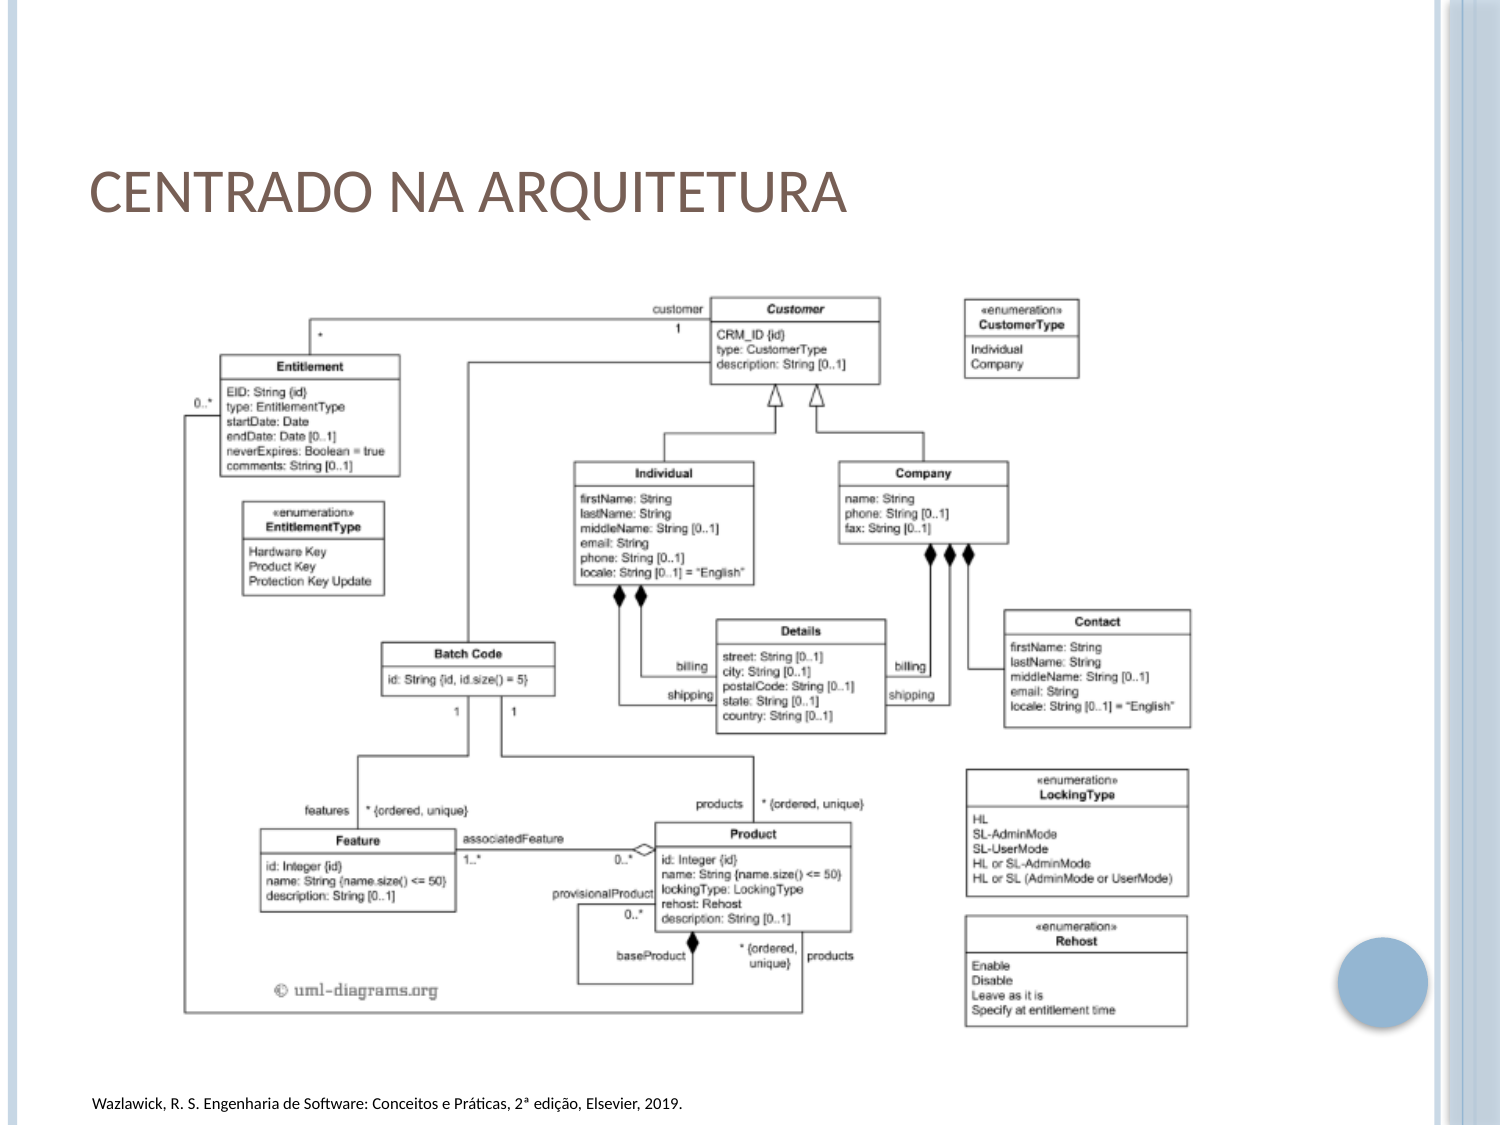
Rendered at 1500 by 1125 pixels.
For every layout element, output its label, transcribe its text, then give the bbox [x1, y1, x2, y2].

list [178, 292, 1197, 1032]
title Centrado na arquitetura [75, 45, 1300, 233]
